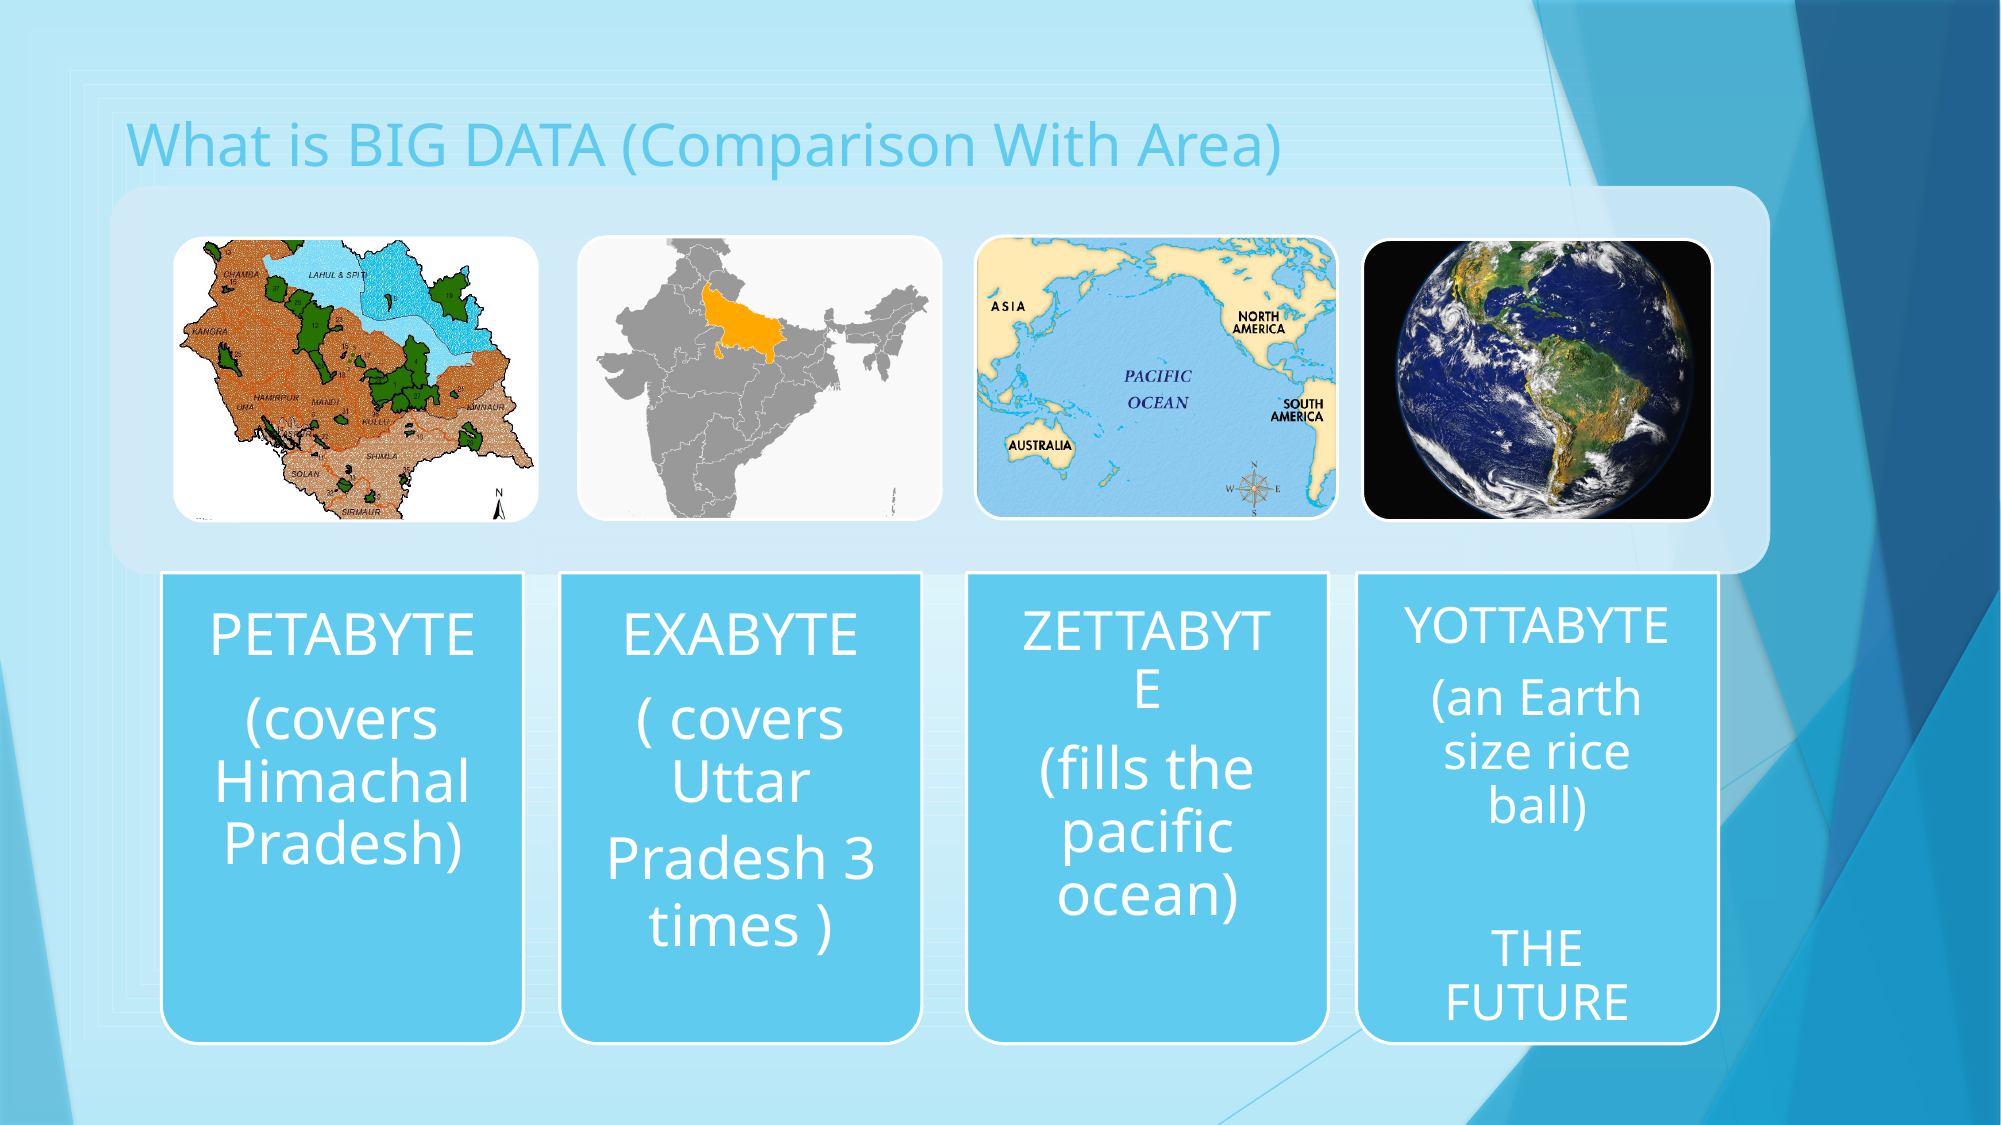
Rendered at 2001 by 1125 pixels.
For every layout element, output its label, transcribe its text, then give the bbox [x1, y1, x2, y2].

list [110, 186, 1770, 1045]
title What is BIG DATA (Comparison With Area) [111, 99, 1522, 186]
